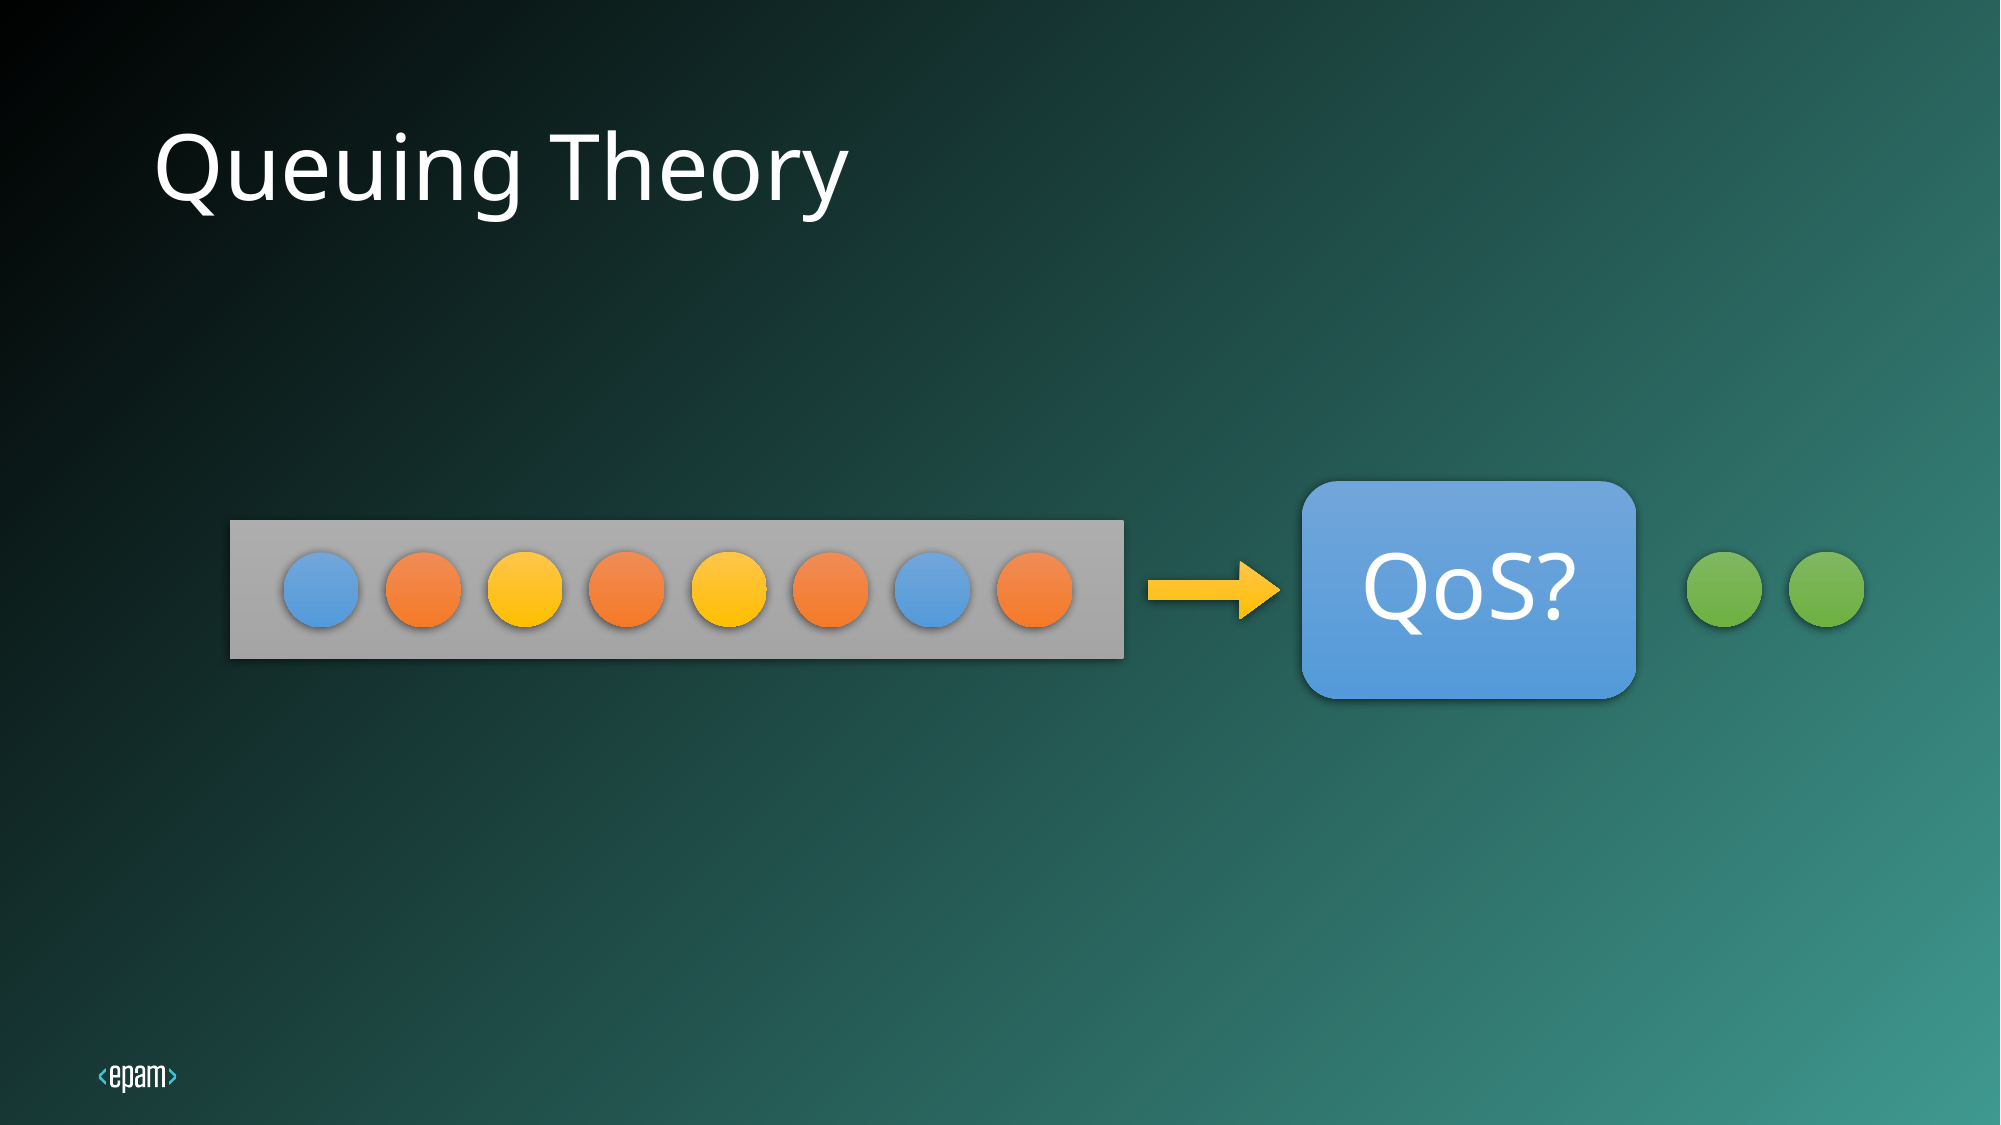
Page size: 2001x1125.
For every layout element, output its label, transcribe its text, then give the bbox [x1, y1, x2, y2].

text_box [997, 552, 1073, 628]
text_box QoS? [1225, 481, 1713, 699]
text_box [283, 552, 359, 628]
text_box [230, 520, 1124, 659]
text_box [894, 552, 970, 628]
title Queuing Theory [137, 61, 1863, 279]
text_box [386, 552, 462, 628]
text_box [1686, 551, 1762, 627]
text_box [589, 551, 665, 627]
text_box [793, 552, 869, 628]
text_box [1789, 551, 1865, 627]
text_box [691, 551, 767, 627]
text_box [1148, 580, 1225, 600]
text_box [487, 551, 563, 627]
